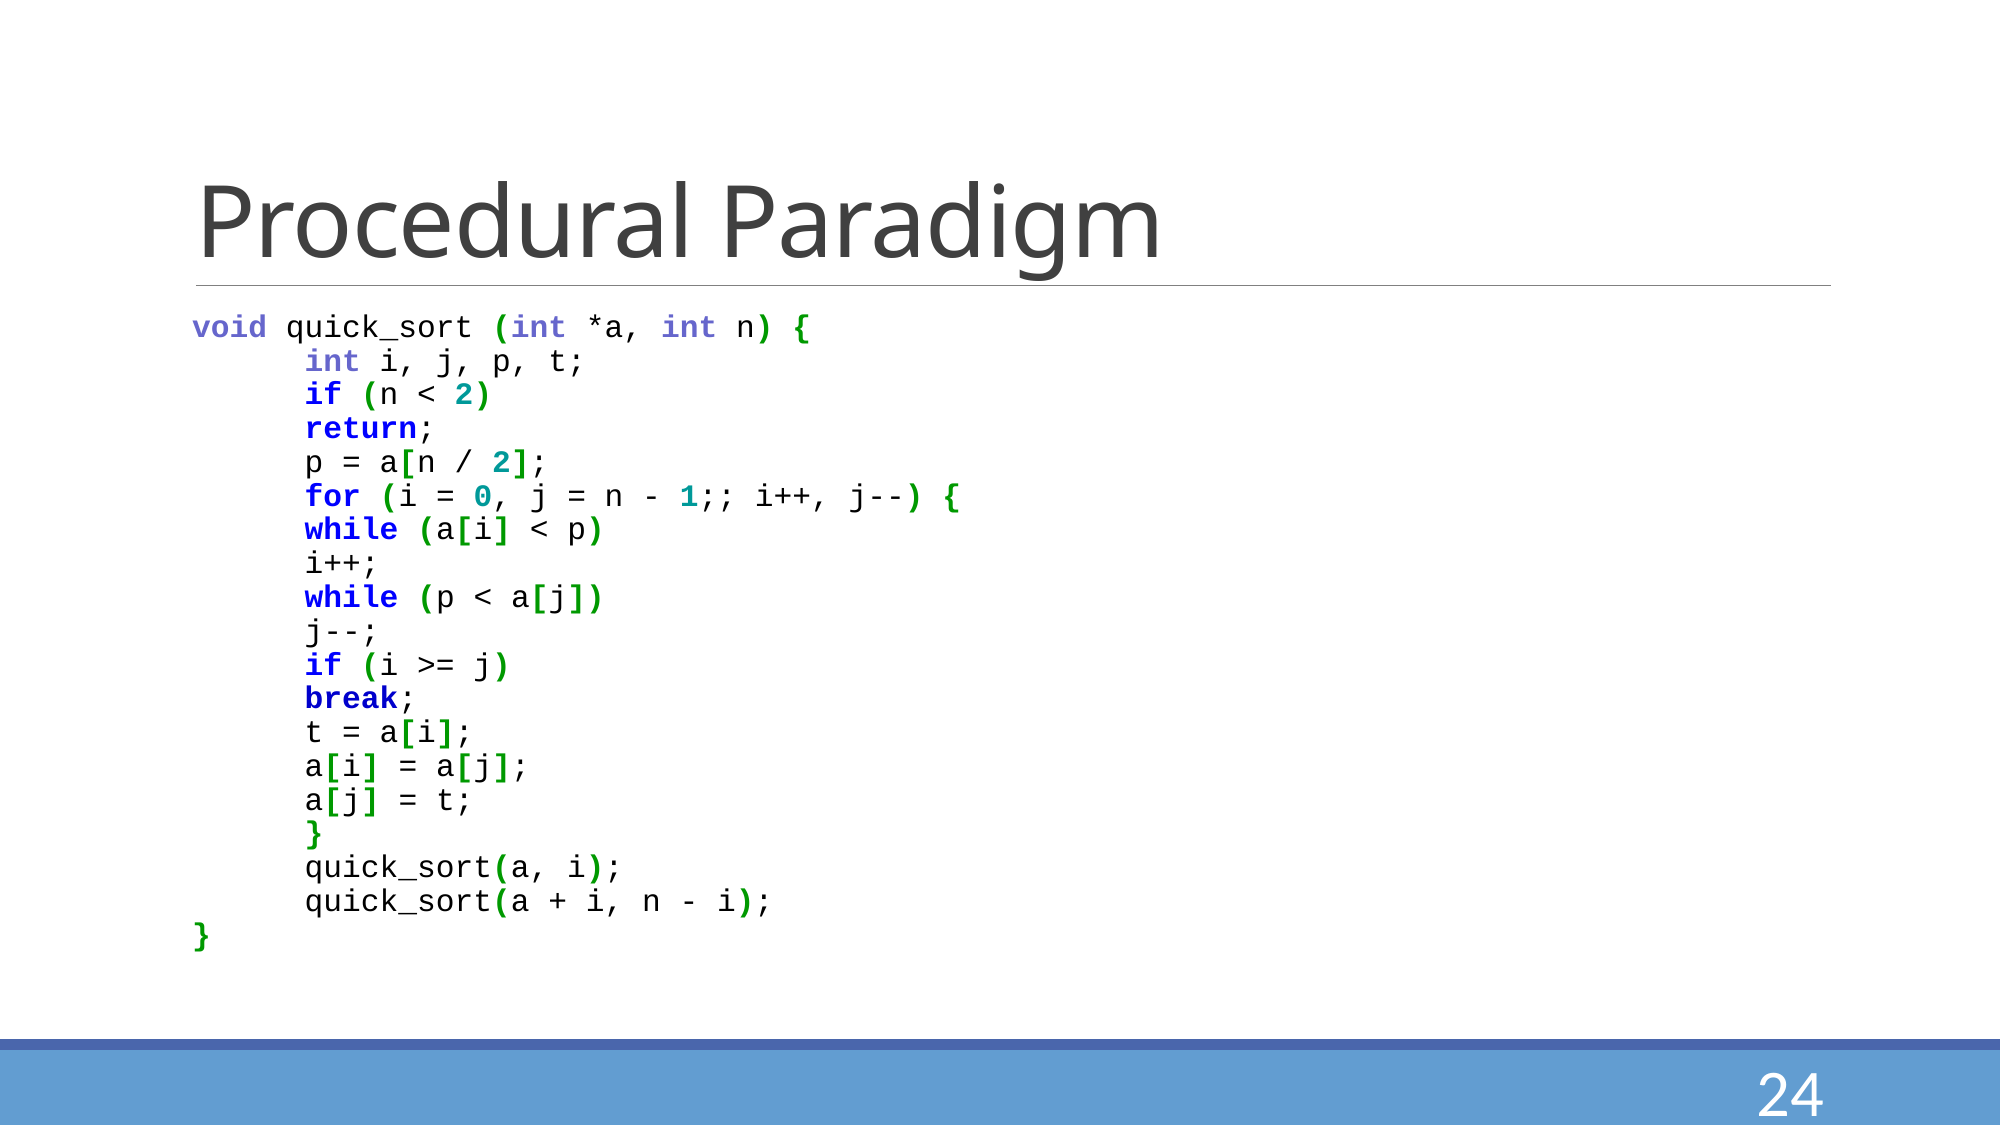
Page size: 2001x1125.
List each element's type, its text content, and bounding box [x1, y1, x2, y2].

list void quick_sort (int *a, int n) { int i, j, p, t; if (n < 2) return; p = a[n / 2]; for (i = 0, j = n - 1;; i++, j--) { while (a[i] < p) i++; while (p < a[j]) j--; if (i >= j) break; t = a[i]; a[i] = a[j]; a[j] = t; } quick_sort(a, i); quick_sort(a + i, n - i); } [180, 302, 1830, 963]
title Procedural Paradigm [180, 47, 1830, 285]
slide_number 24 [1624, 1059, 1840, 1120]
